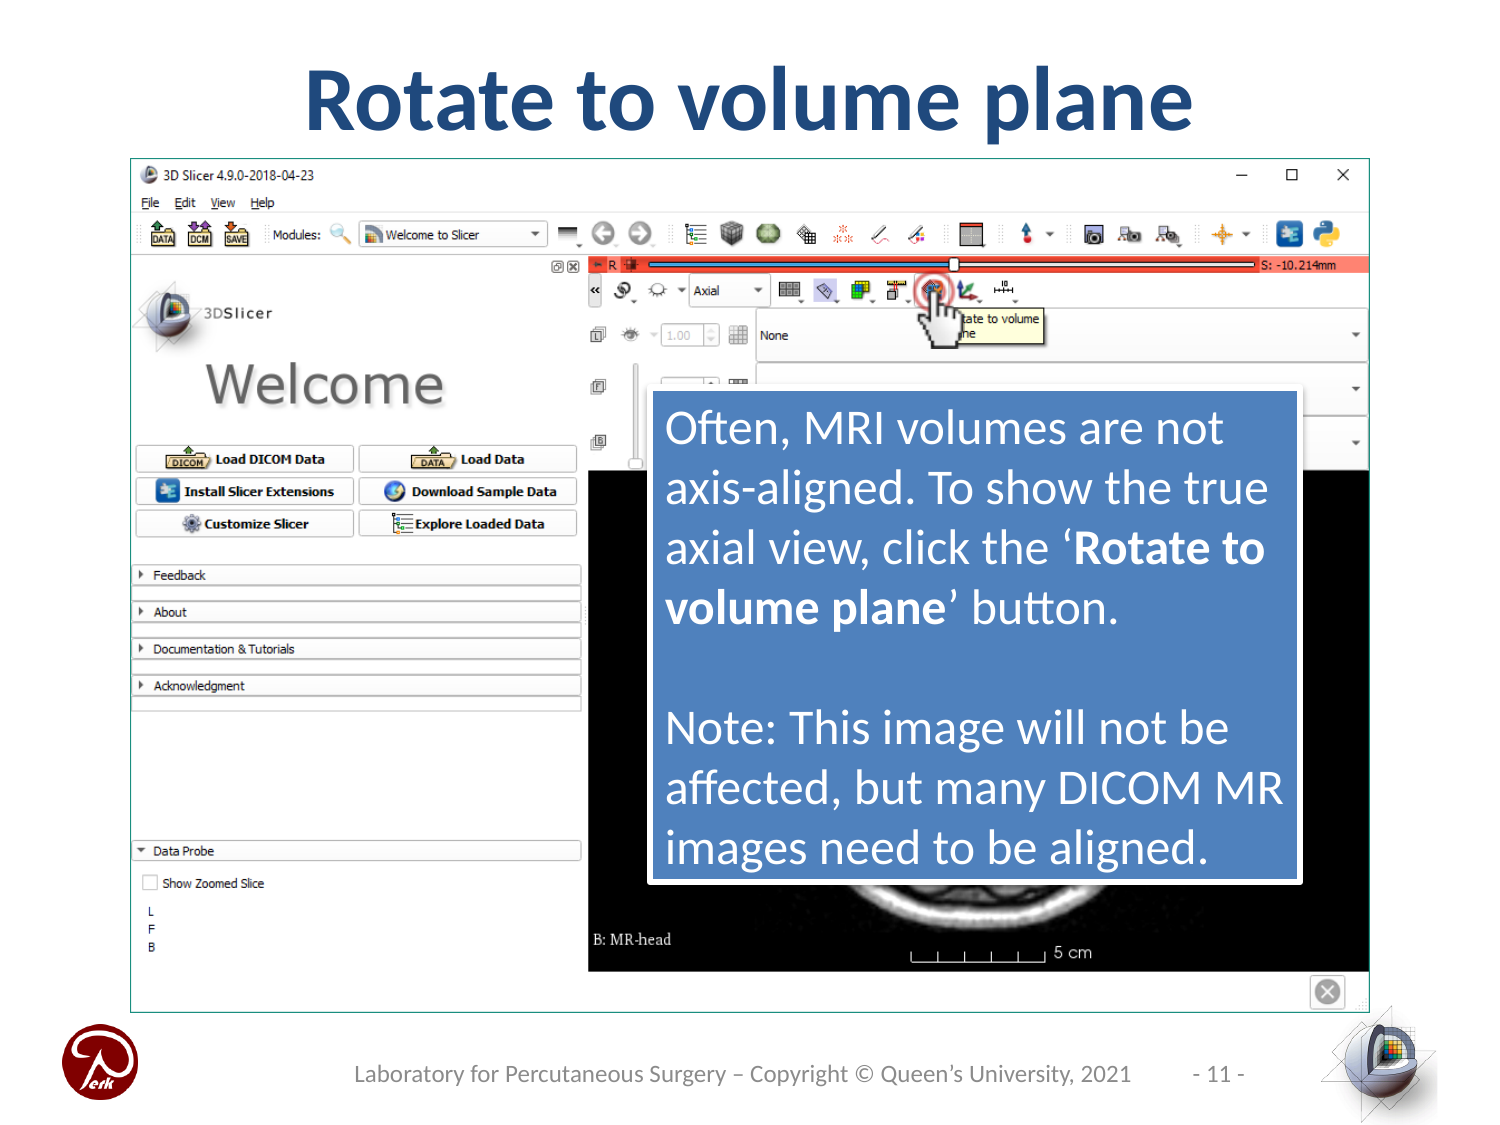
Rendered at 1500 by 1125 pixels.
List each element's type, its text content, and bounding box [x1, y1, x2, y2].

footer Laboratory for Percutaneous Surgery – Copyright © Queen’s University, 2021 [312, 1042, 1175, 1103]
picture [62, 1024, 138, 1100]
picture [129, 158, 1438, 1125]
title Rotate to volume plane [74, 0, 1426, 188]
slide_number - 11 - [1175, 1042, 1263, 1103]
